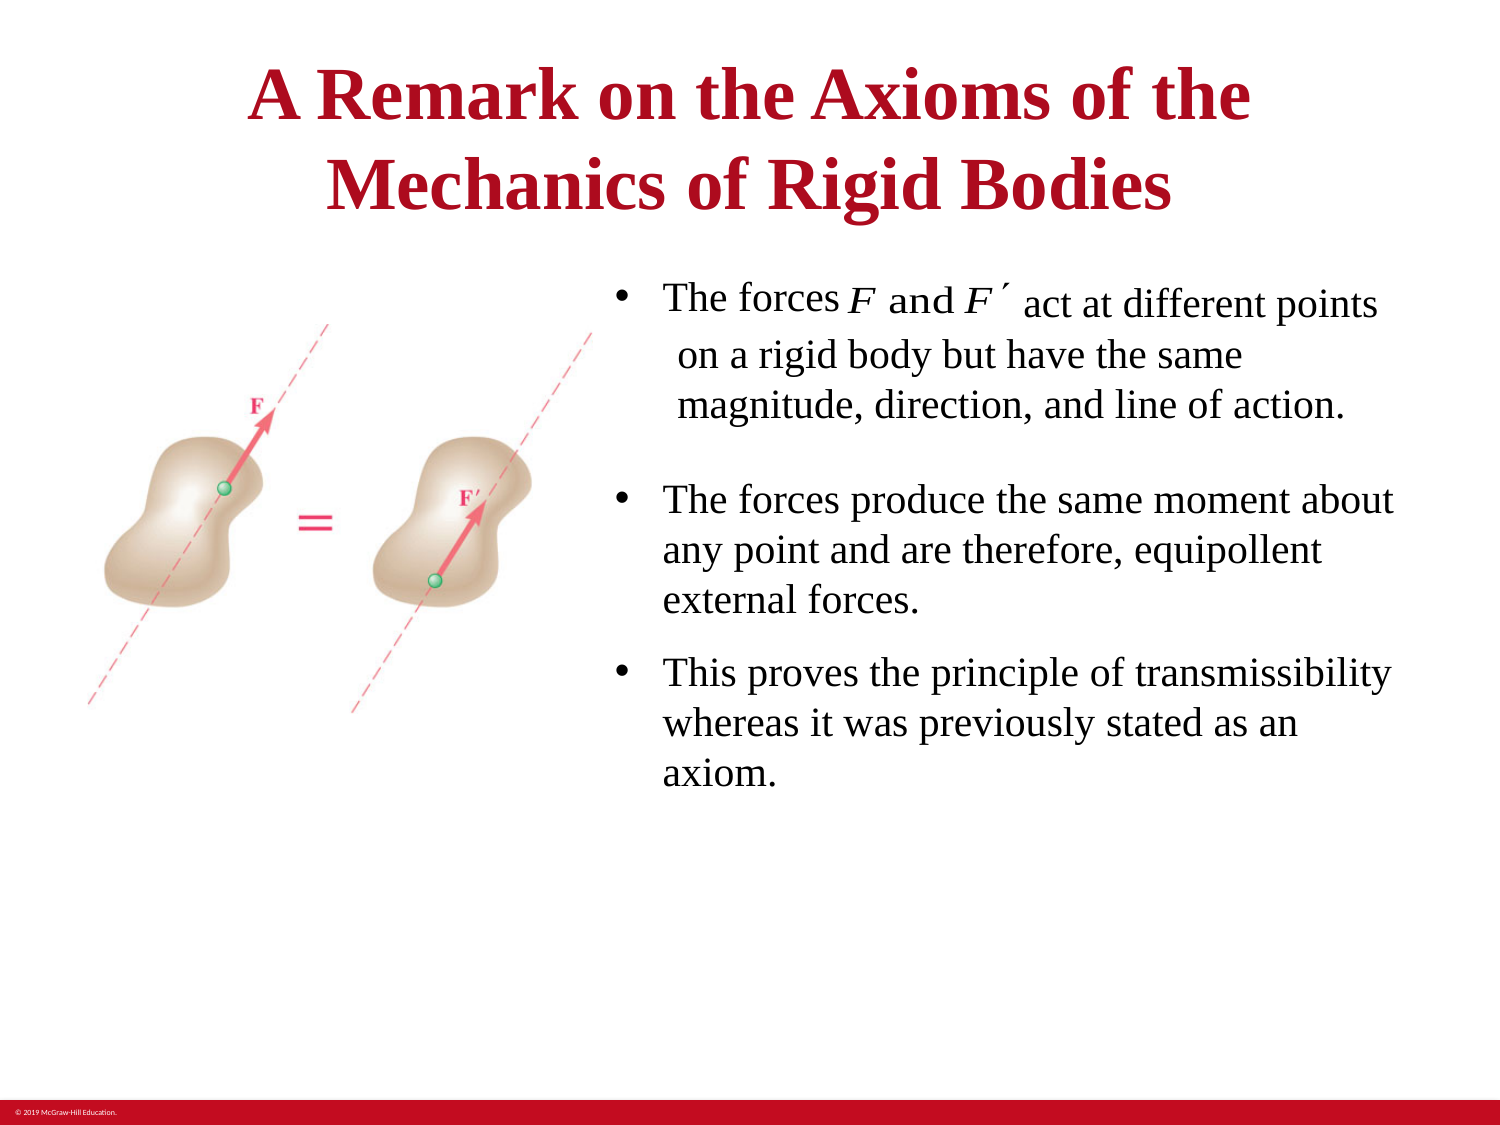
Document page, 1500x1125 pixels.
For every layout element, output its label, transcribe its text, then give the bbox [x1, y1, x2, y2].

list This proves the principle of transmissibility whereas it was previously stated as an axiom. [600, 637, 1425, 813]
picture [87, 324, 593, 714]
list The forces [600, 262, 875, 313]
list The forces produce the same moment about any point and are therefore, equipollent external forces. [600, 464, 1425, 637]
list act at different points on a rigid body but have the same magnitude, direction, and line of action. [662, 268, 1425, 439]
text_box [842, 274, 1013, 320]
title A Remark on the Axioms of the Mechanics of Rigid Bodies [75, 37, 1425, 225]
